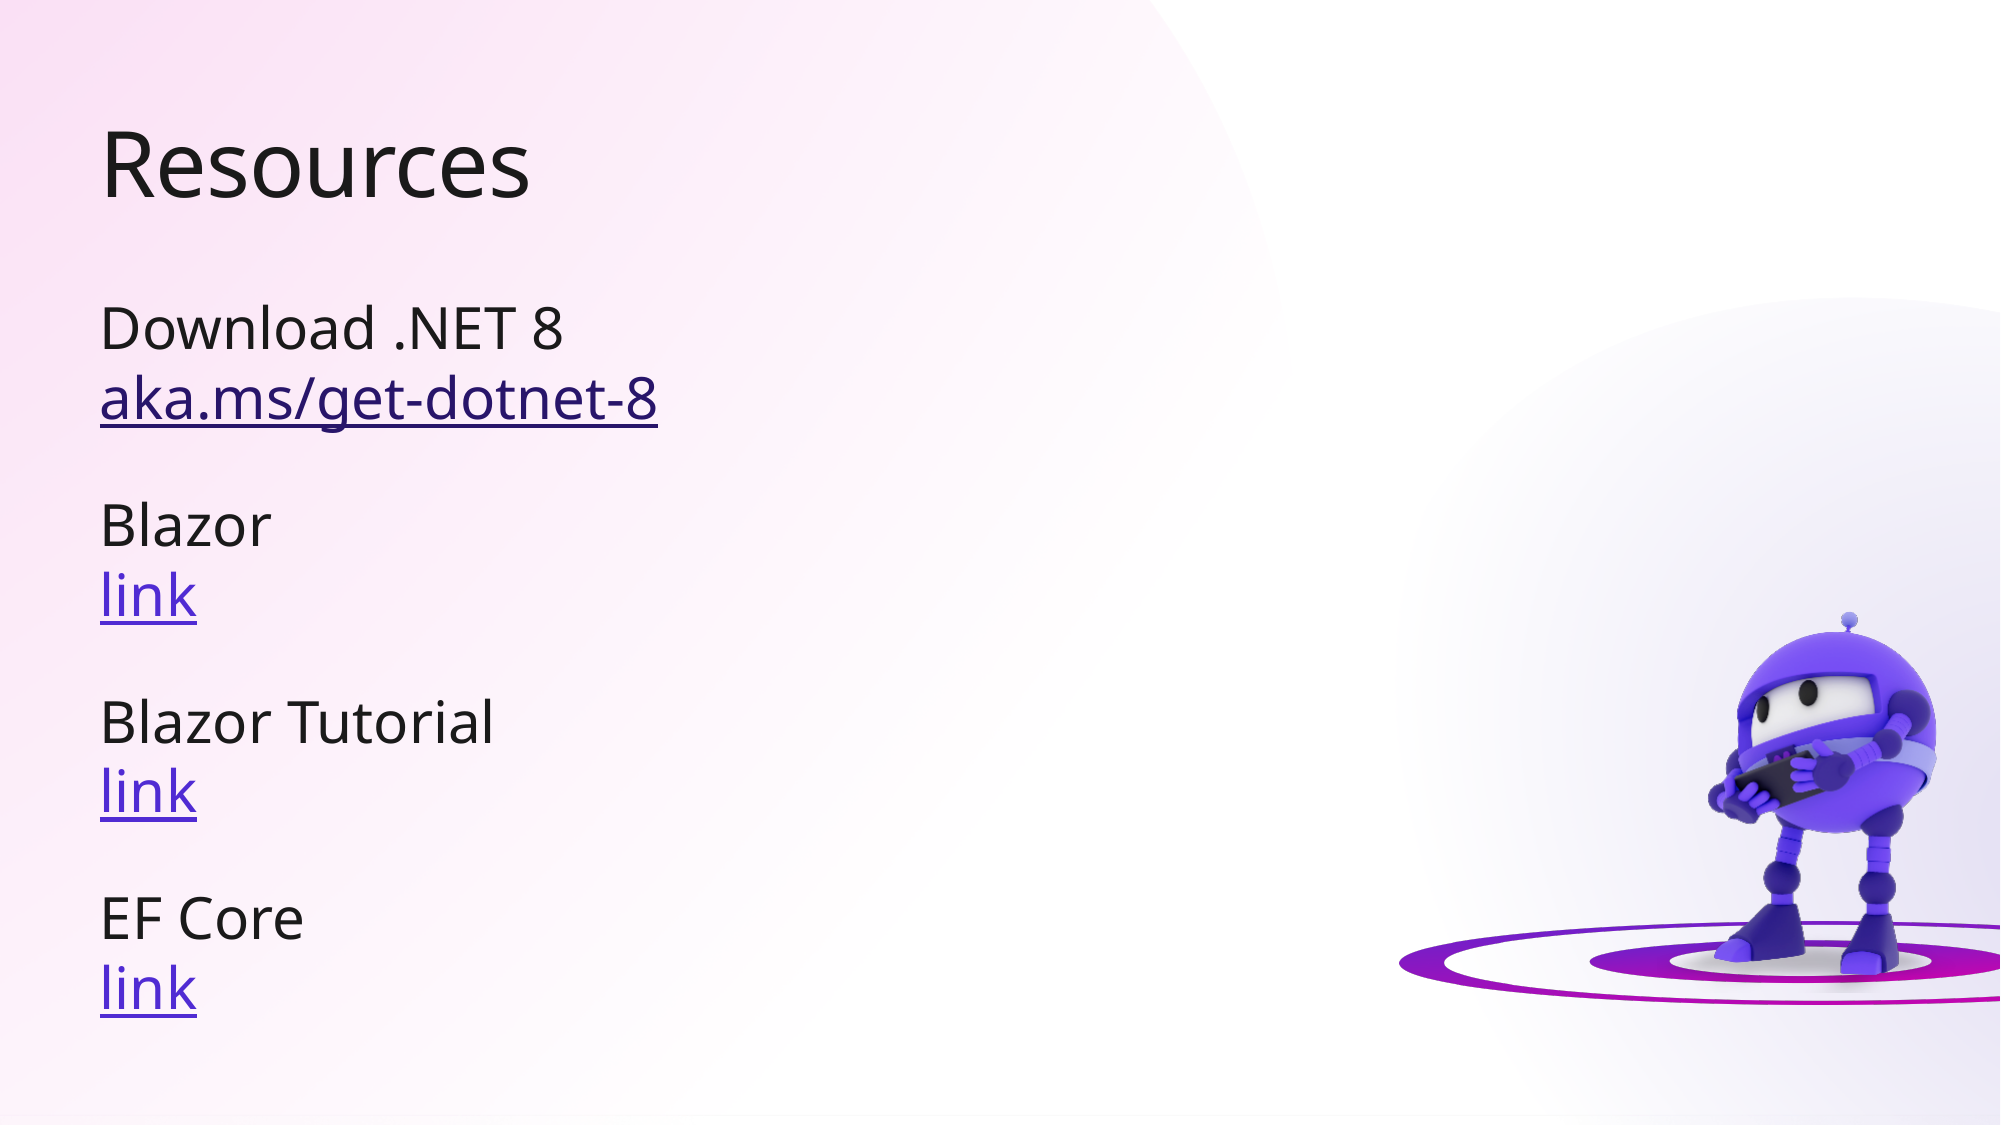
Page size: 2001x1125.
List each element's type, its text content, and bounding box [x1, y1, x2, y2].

picture [0, 0, 2001, 1125]
list Download .NET 8 aka.ms/get-dotnet-8 Blazor link Blazor Tutorial link EF Core link [99, 299, 1900, 1025]
title Resources [99, 99, 1900, 235]
